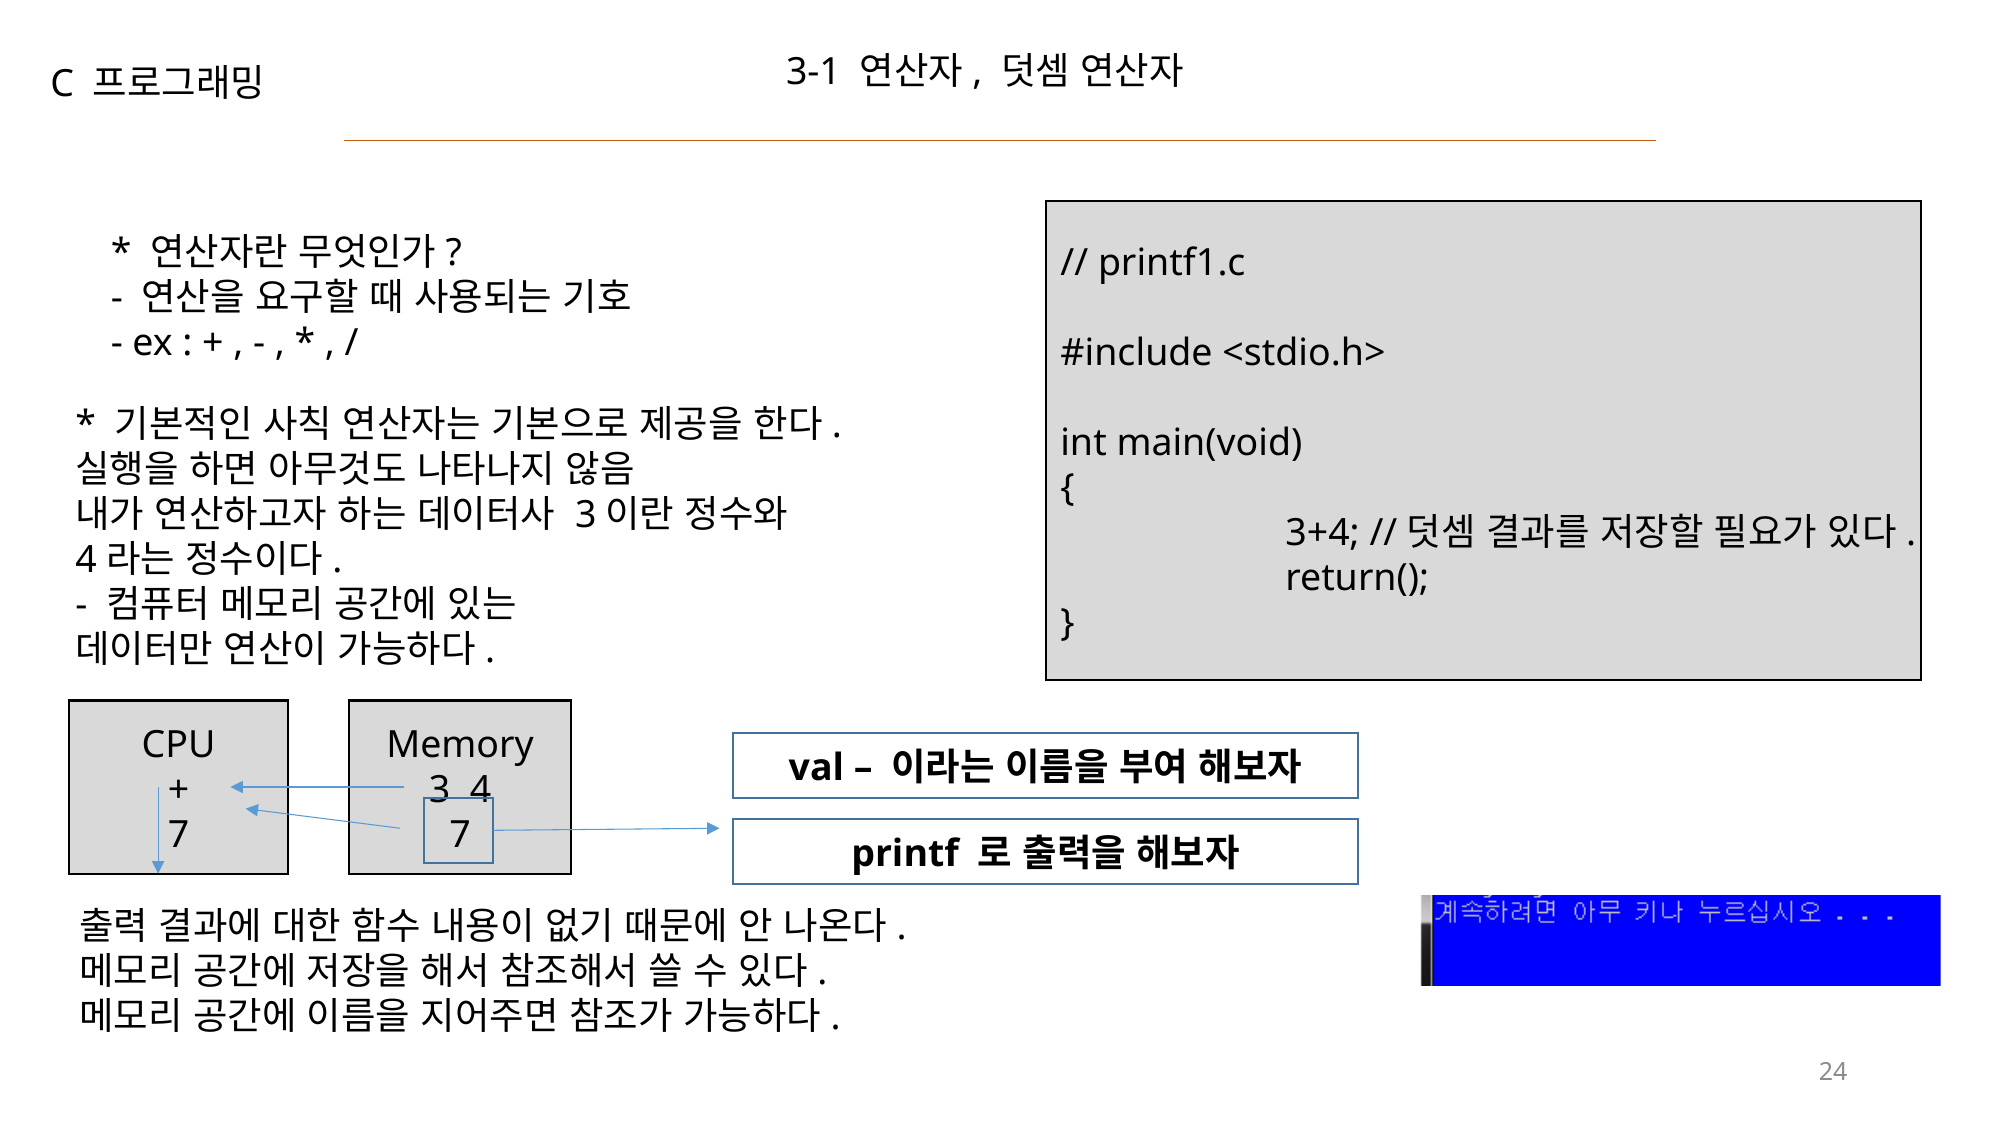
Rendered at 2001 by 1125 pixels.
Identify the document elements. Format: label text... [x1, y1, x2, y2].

text_box Memory 3 4 7 [348, 699, 572, 875]
text_box val – 이라는 이름을 부여 해보자 [732, 732, 1359, 799]
text_box // printf1.c #include <stdio.h> int main(void) { 3+4; //덧셈 결과를 저장할 필요가 있다. return(); } [1045, 200, 1922, 681]
text_box * 연산자란 무엇인가? - 연산을 요구할 때 사용되는 기호 - ex : + , - , * , / [96, 220, 647, 371]
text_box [245, 808, 400, 829]
text_box * 기본적인 사칙 연산자는 기본으로 제공을 한다. 실행을 하면 아무것도 나타나지 않음 내가 연산하고자 하는 데이터사 3이란 정수와 4라는 정수이다. - 컴퓨터 메모리 공간에 있는 데이터만 연산이 가능하다. [60, 392, 867, 678]
text_box printf 로 출력을 해보자 [732, 818, 1359, 885]
picture [1420, 895, 1941, 986]
text_box CPU + 7 [68, 699, 289, 875]
text_box 출력 결과에 대한 함수 내용이 없기 때문에 안 나온다. 메모리 공간에 저장을 해서 참조해서 쓸 수 있다. 메모리 공간에 이름을 지어주면 참조가 가능하다. [64, 894, 922, 1090]
slide_number 24 [1412, 1042, 1863, 1103]
text_box [423, 797, 494, 864]
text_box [29, 40, 1656, 141]
